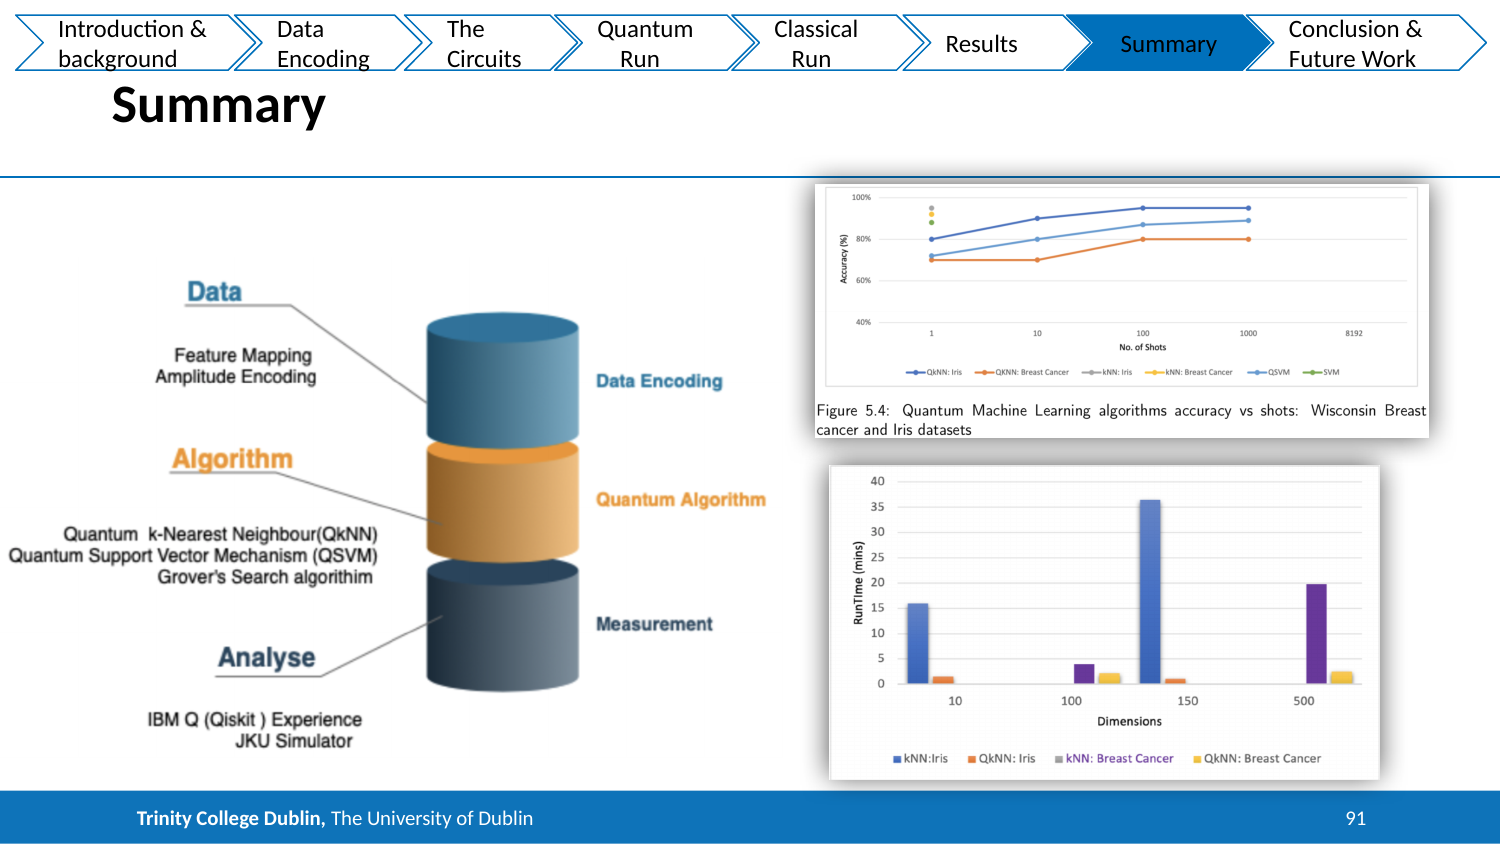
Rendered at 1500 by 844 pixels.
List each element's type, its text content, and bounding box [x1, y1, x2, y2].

text_box Introduction & background [15, 15, 256, 71]
text_box Data Encoding [234, 15, 423, 71]
text_box Summary [1066, 15, 1270, 71]
picture [0, 257, 783, 758]
text_box Quantum Run [554, 15, 755, 71]
picture [814, 184, 1429, 439]
text_box The Circuits [404, 15, 578, 71]
title Summary [111, 64, 1355, 134]
picture [829, 465, 1381, 780]
text_box Conclusion & Future Work [1246, 15, 1487, 71]
text_box Results [903, 15, 1091, 71]
text_box Classical Run [731, 15, 924, 71]
